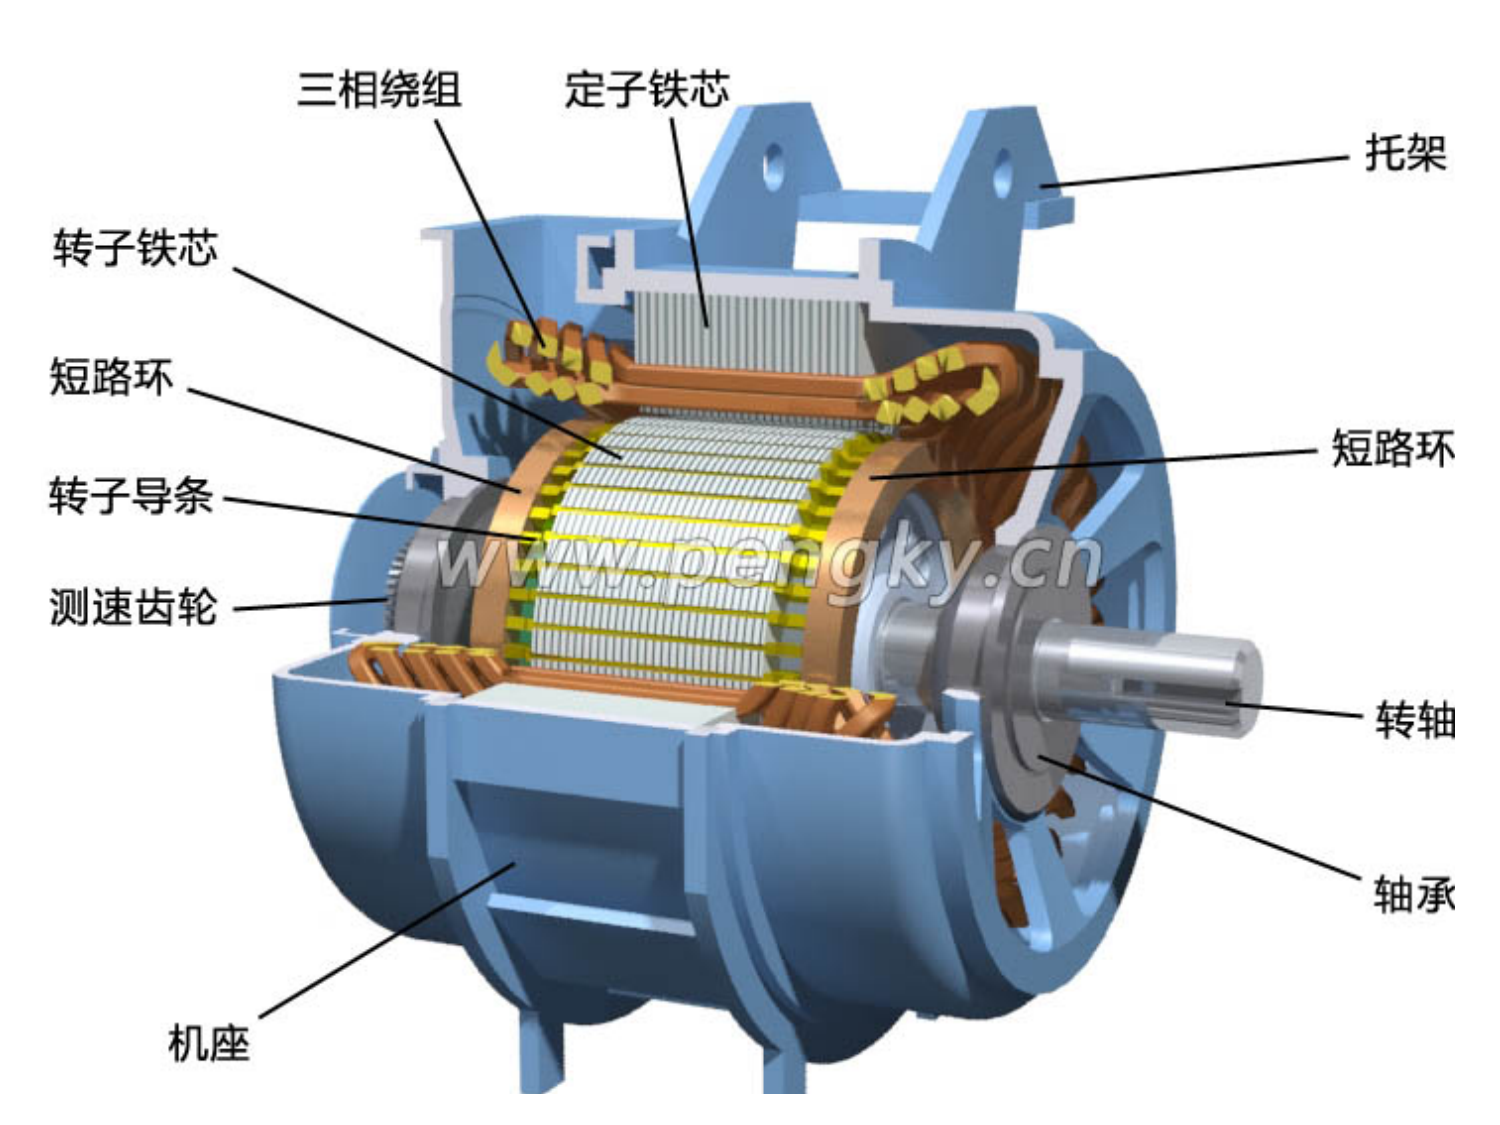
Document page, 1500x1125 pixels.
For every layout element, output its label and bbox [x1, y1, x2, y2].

picture [40, 66, 1456, 1095]
